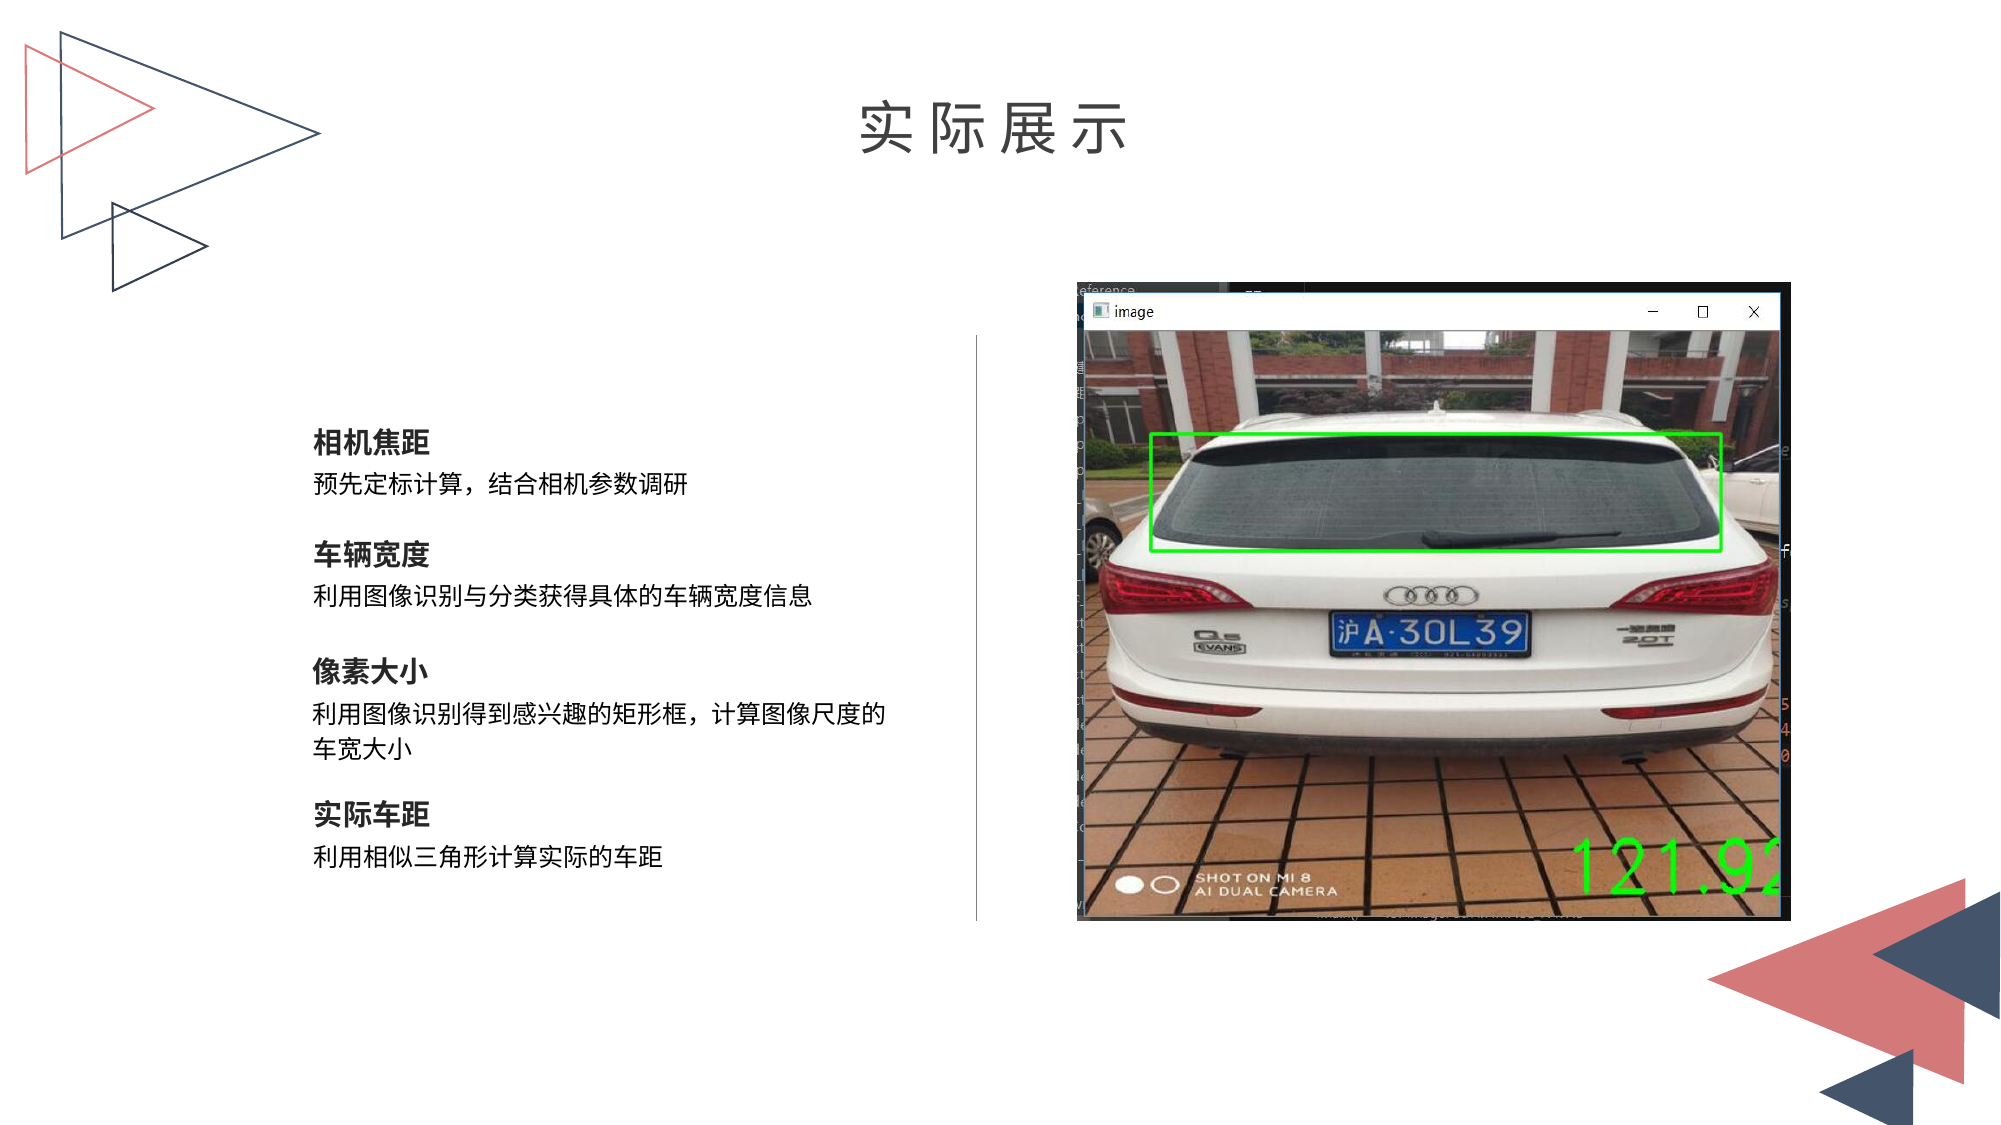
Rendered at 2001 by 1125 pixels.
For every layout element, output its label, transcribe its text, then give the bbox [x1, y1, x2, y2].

text_box 利用图像识别与分类获得具体的车辆宽度信息 [299, 567, 921, 618]
picture [1077, 282, 1791, 921]
text_box 预先定标计算，结合相机参数调研 [299, 455, 921, 507]
text_box 车辆宽度 [299, 518, 604, 567]
text_box 利用图像识别得到感兴趣的矩形框，计算图像尺度的车宽大小 [297, 684, 920, 772]
text_box 实际车距 [299, 779, 604, 827]
text_box 像素大小 [297, 636, 602, 684]
text_box 实际展示 [685, 91, 1301, 162]
text_box 相机焦距 [299, 407, 604, 455]
text_box 利用相似三角形计算实际的车距 [299, 827, 921, 879]
